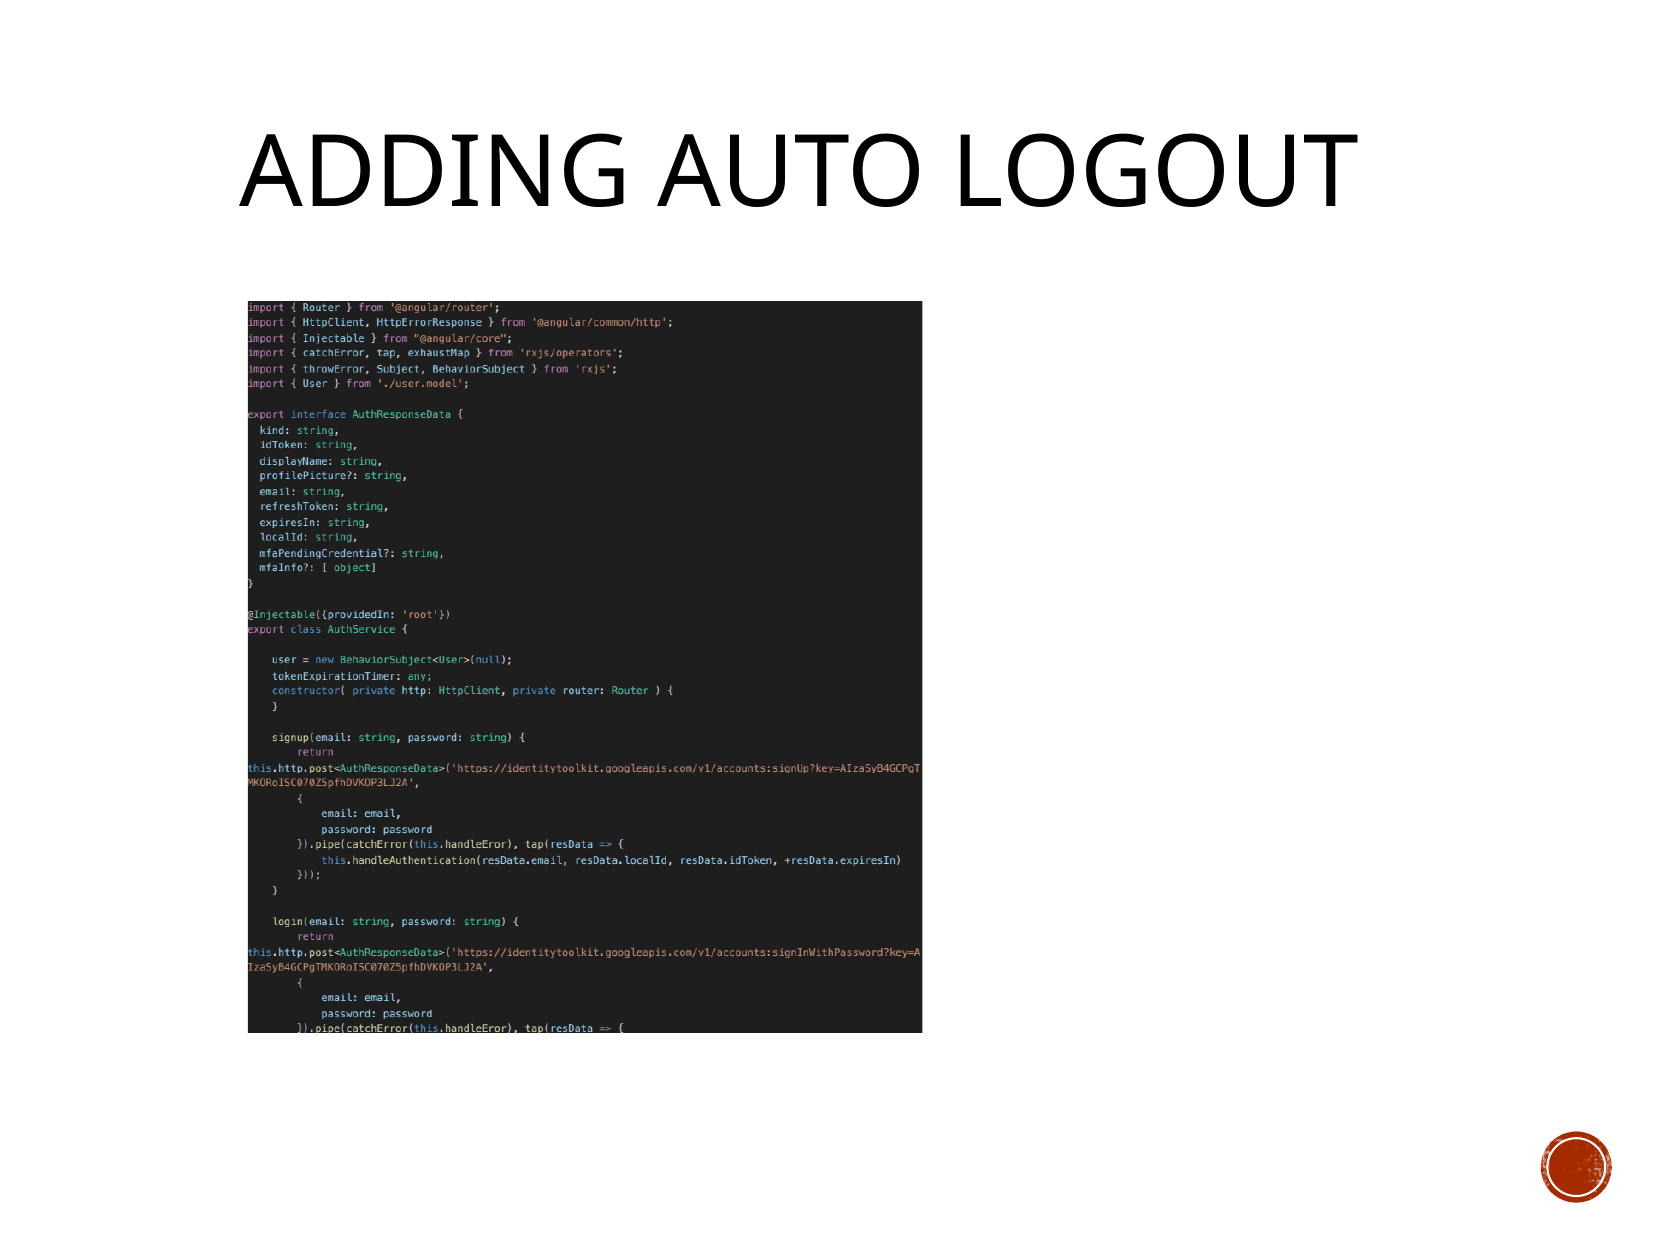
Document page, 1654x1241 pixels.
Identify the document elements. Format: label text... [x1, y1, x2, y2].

title ADDING AUTO LOGOUT [224, 66, 1495, 282]
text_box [251, 300, 920, 1031]
